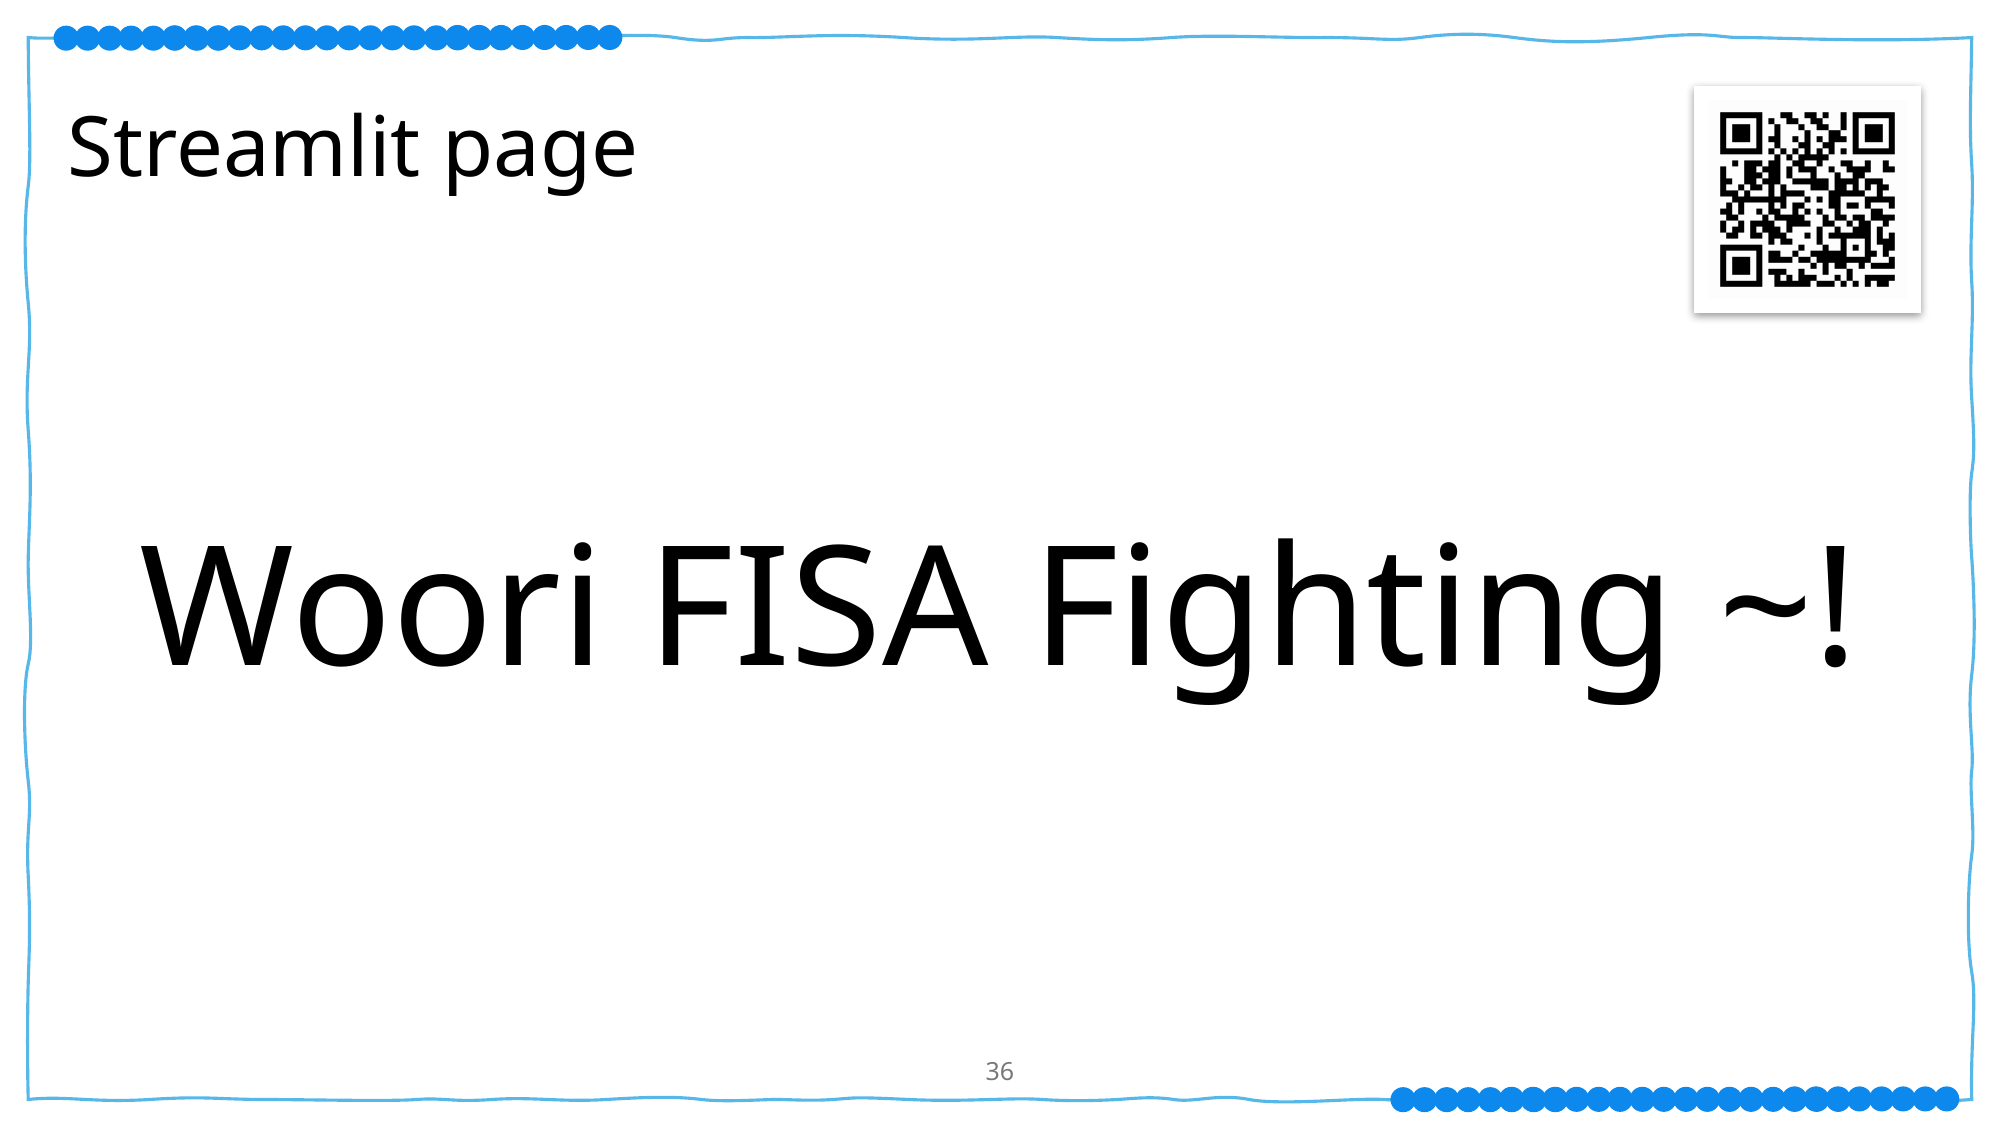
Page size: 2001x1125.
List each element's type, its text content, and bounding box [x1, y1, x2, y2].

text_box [53, 24, 623, 52]
text_box Woori FISA Fighting ~! [124, 491, 1875, 707]
picture [1707, 99, 1908, 300]
text_box [22, 32, 1976, 1104]
slide_number 35 [1094, 1099, 1225, 1103]
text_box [1389, 1085, 1960, 1113]
